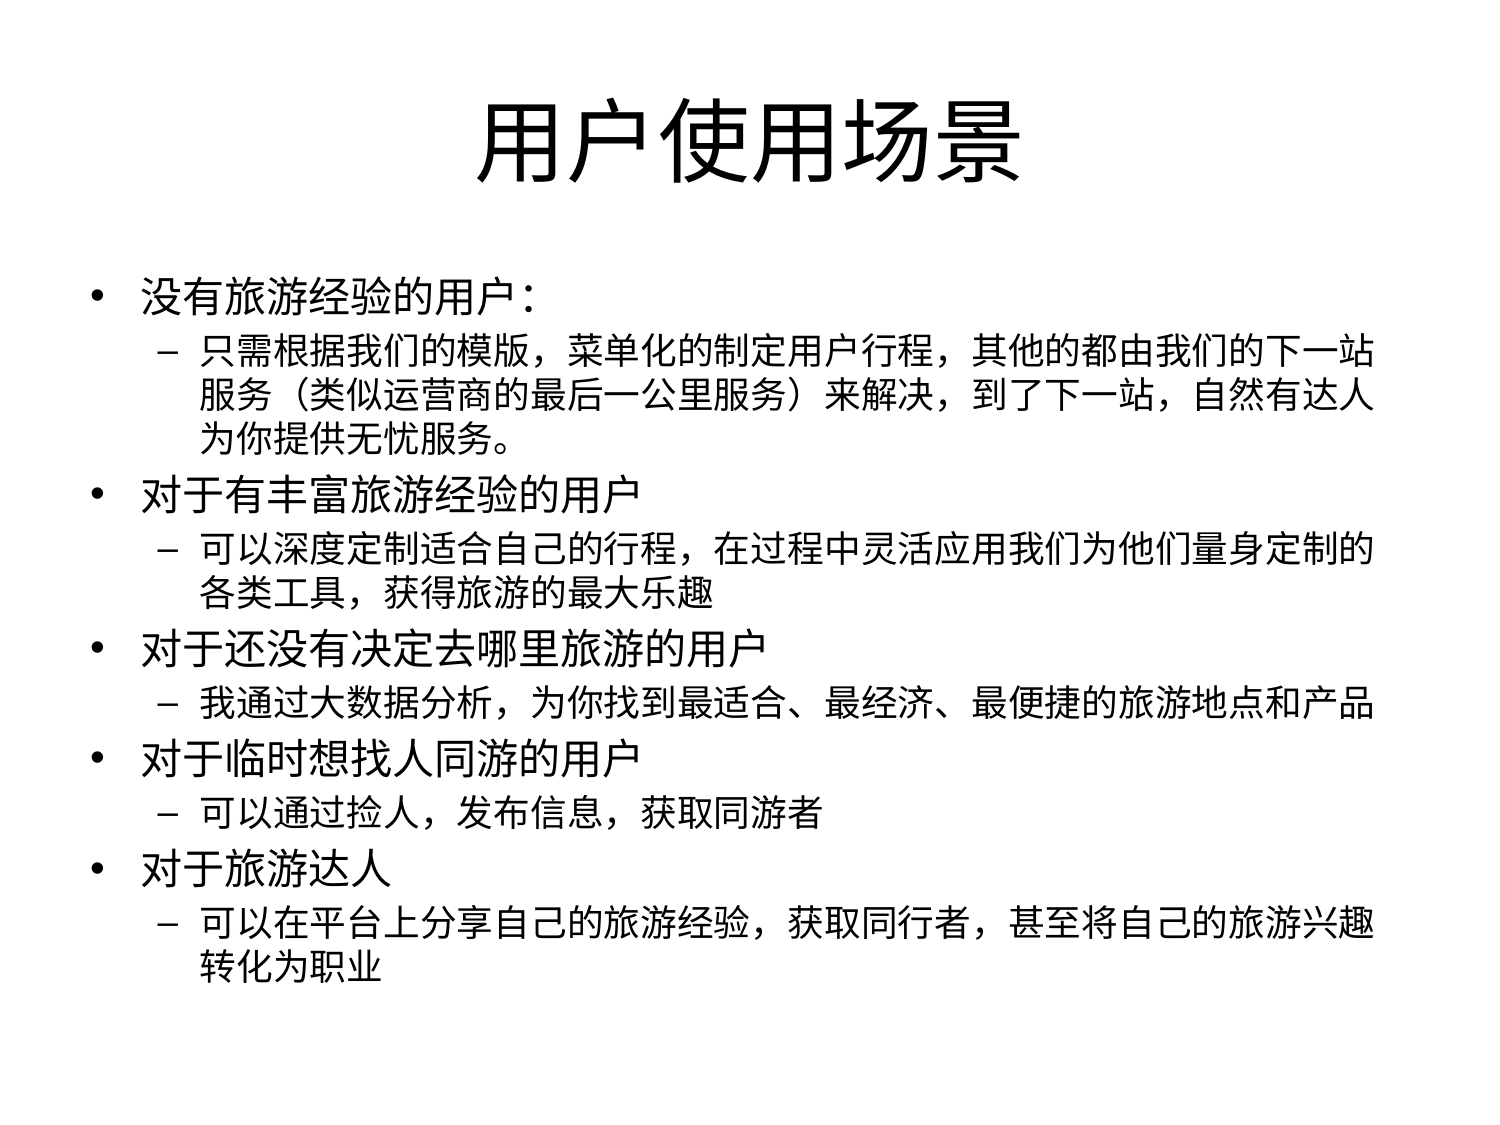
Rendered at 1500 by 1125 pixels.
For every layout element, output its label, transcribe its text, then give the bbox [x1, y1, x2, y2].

list 没有旅游经验的用户： 只需根据我们的模版，菜单化的制定用户行程，其他的都由我们的下一站服务（类似运营商的最后一公里服务）来解决，到了下一站，自然有达人为你提供无忧服务。 对于有丰富旅游经验的用户 可以深度定制适合自己的行程，在过程中灵活应用我们为他们量身定制的各类工具，获得旅游的最大乐趣 对于还没有决定去哪里旅游的用户 我通过大数据分析，为你找到最适合、最经济、最便捷的旅游地点和产品 对于临时想找人同游的用户 可以通过捡人，发布信息，获取同游者 对于旅游达人 可以在平台上分享自己的旅游经验，获取同行者，甚至将自己的旅游兴趣转化为职业 [75, 262, 1425, 1005]
title 用户使用场景 [75, 45, 1425, 233]
